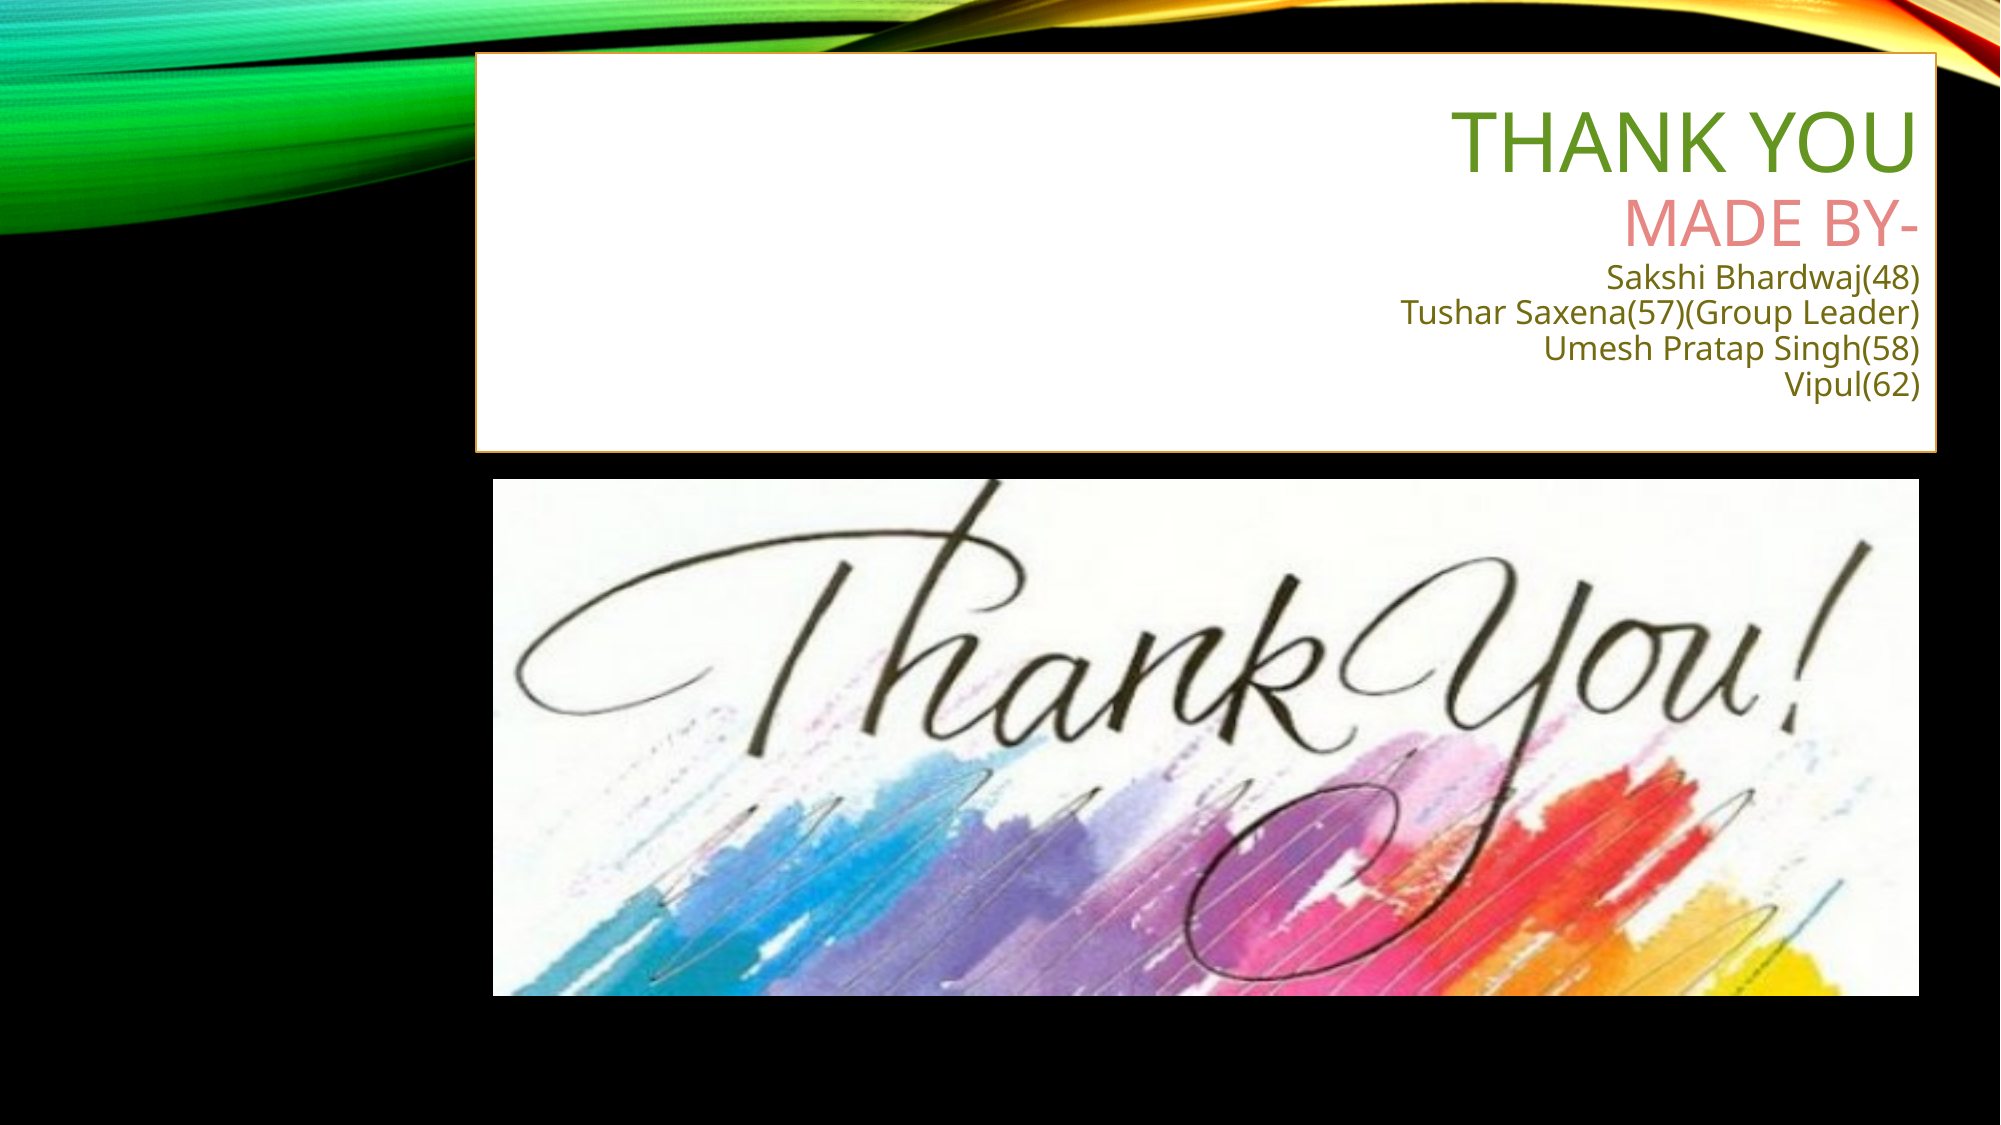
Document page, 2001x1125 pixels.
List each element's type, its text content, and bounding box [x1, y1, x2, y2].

title THANK YOU Made By- Sakshi Bhardwaj(48) Tushar Saxena(57)(Group Leader) Umesh Pratap Singh(58) Vipul(62) [475, 52, 1937, 453]
picture [0, 0, 2000, 237]
picture [493, 479, 1919, 997]
